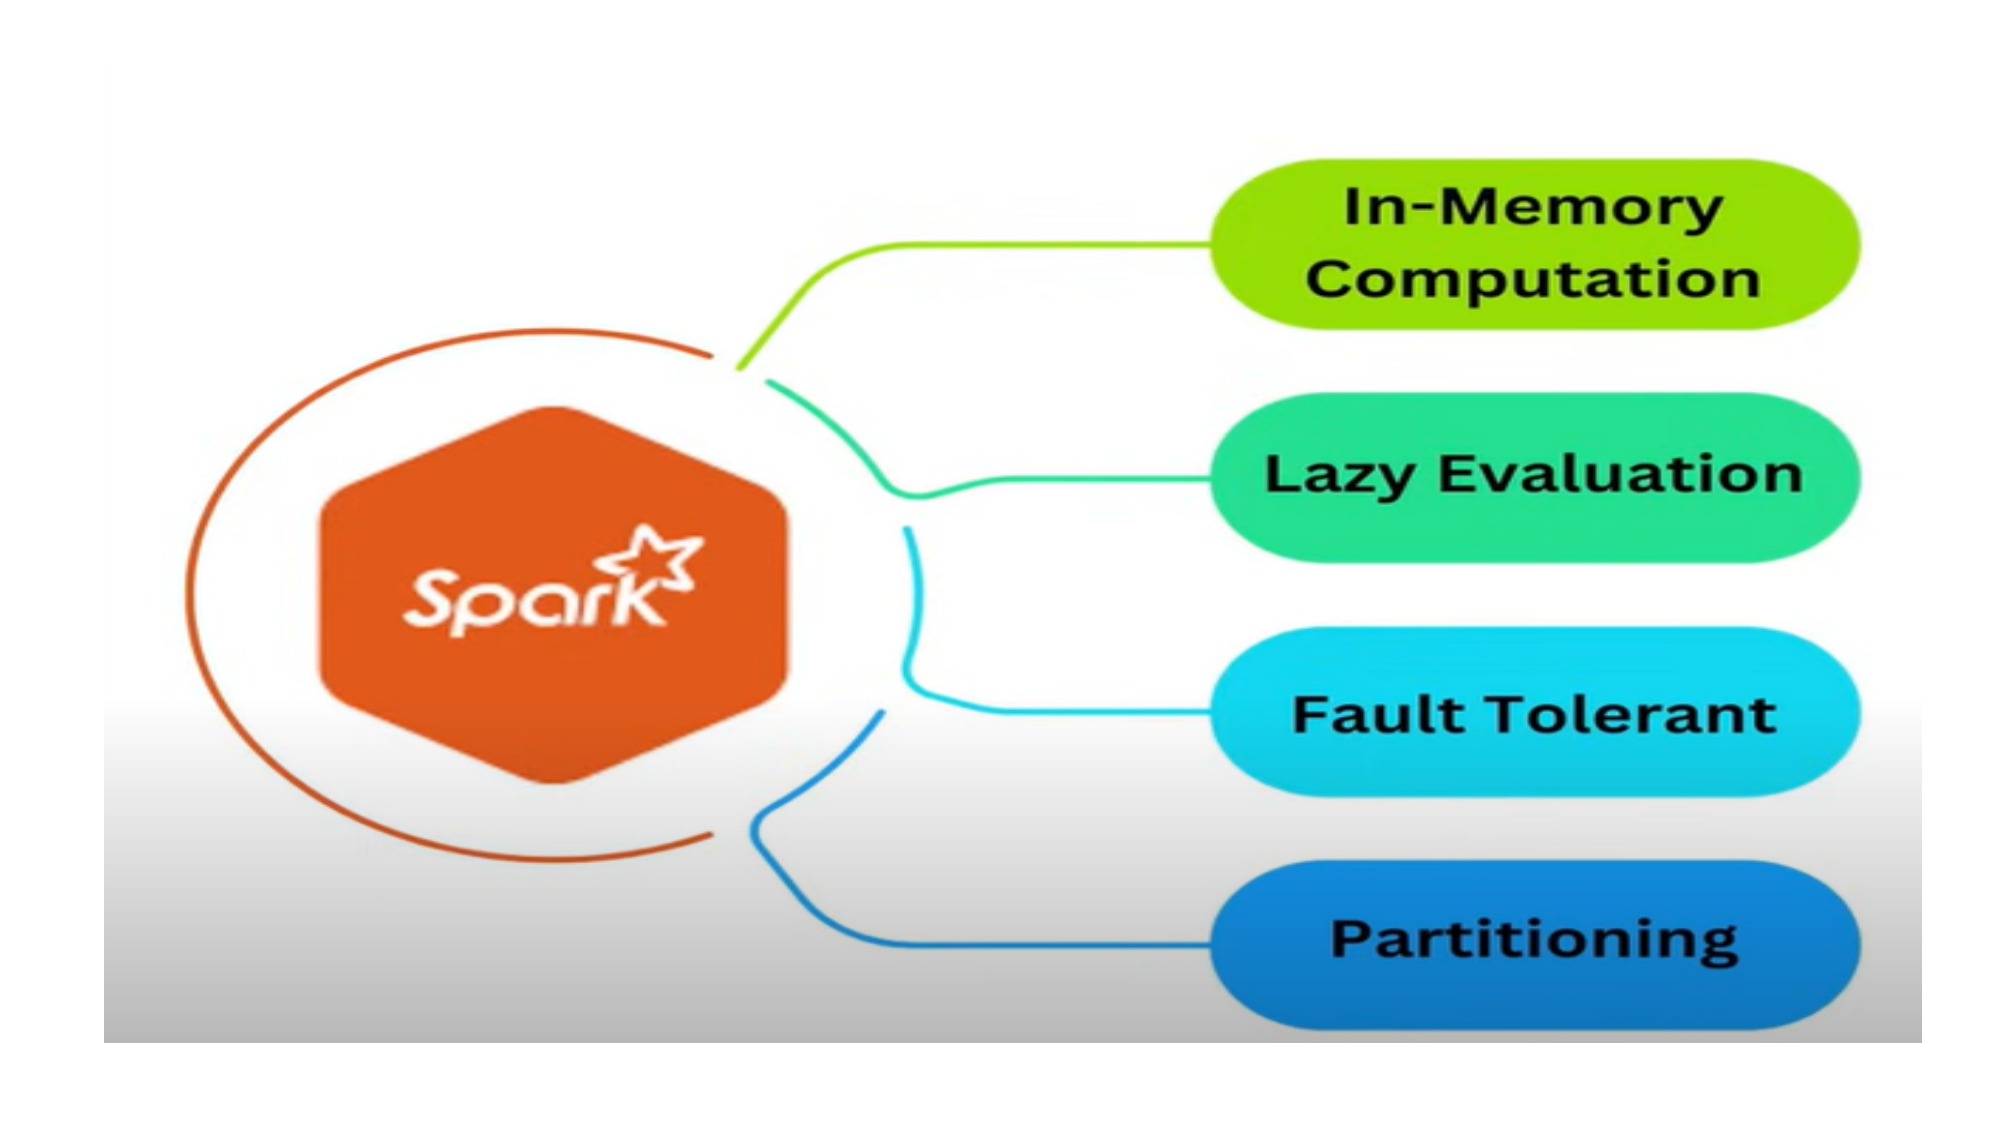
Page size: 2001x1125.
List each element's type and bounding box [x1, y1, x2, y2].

picture [104, 60, 1922, 1043]
